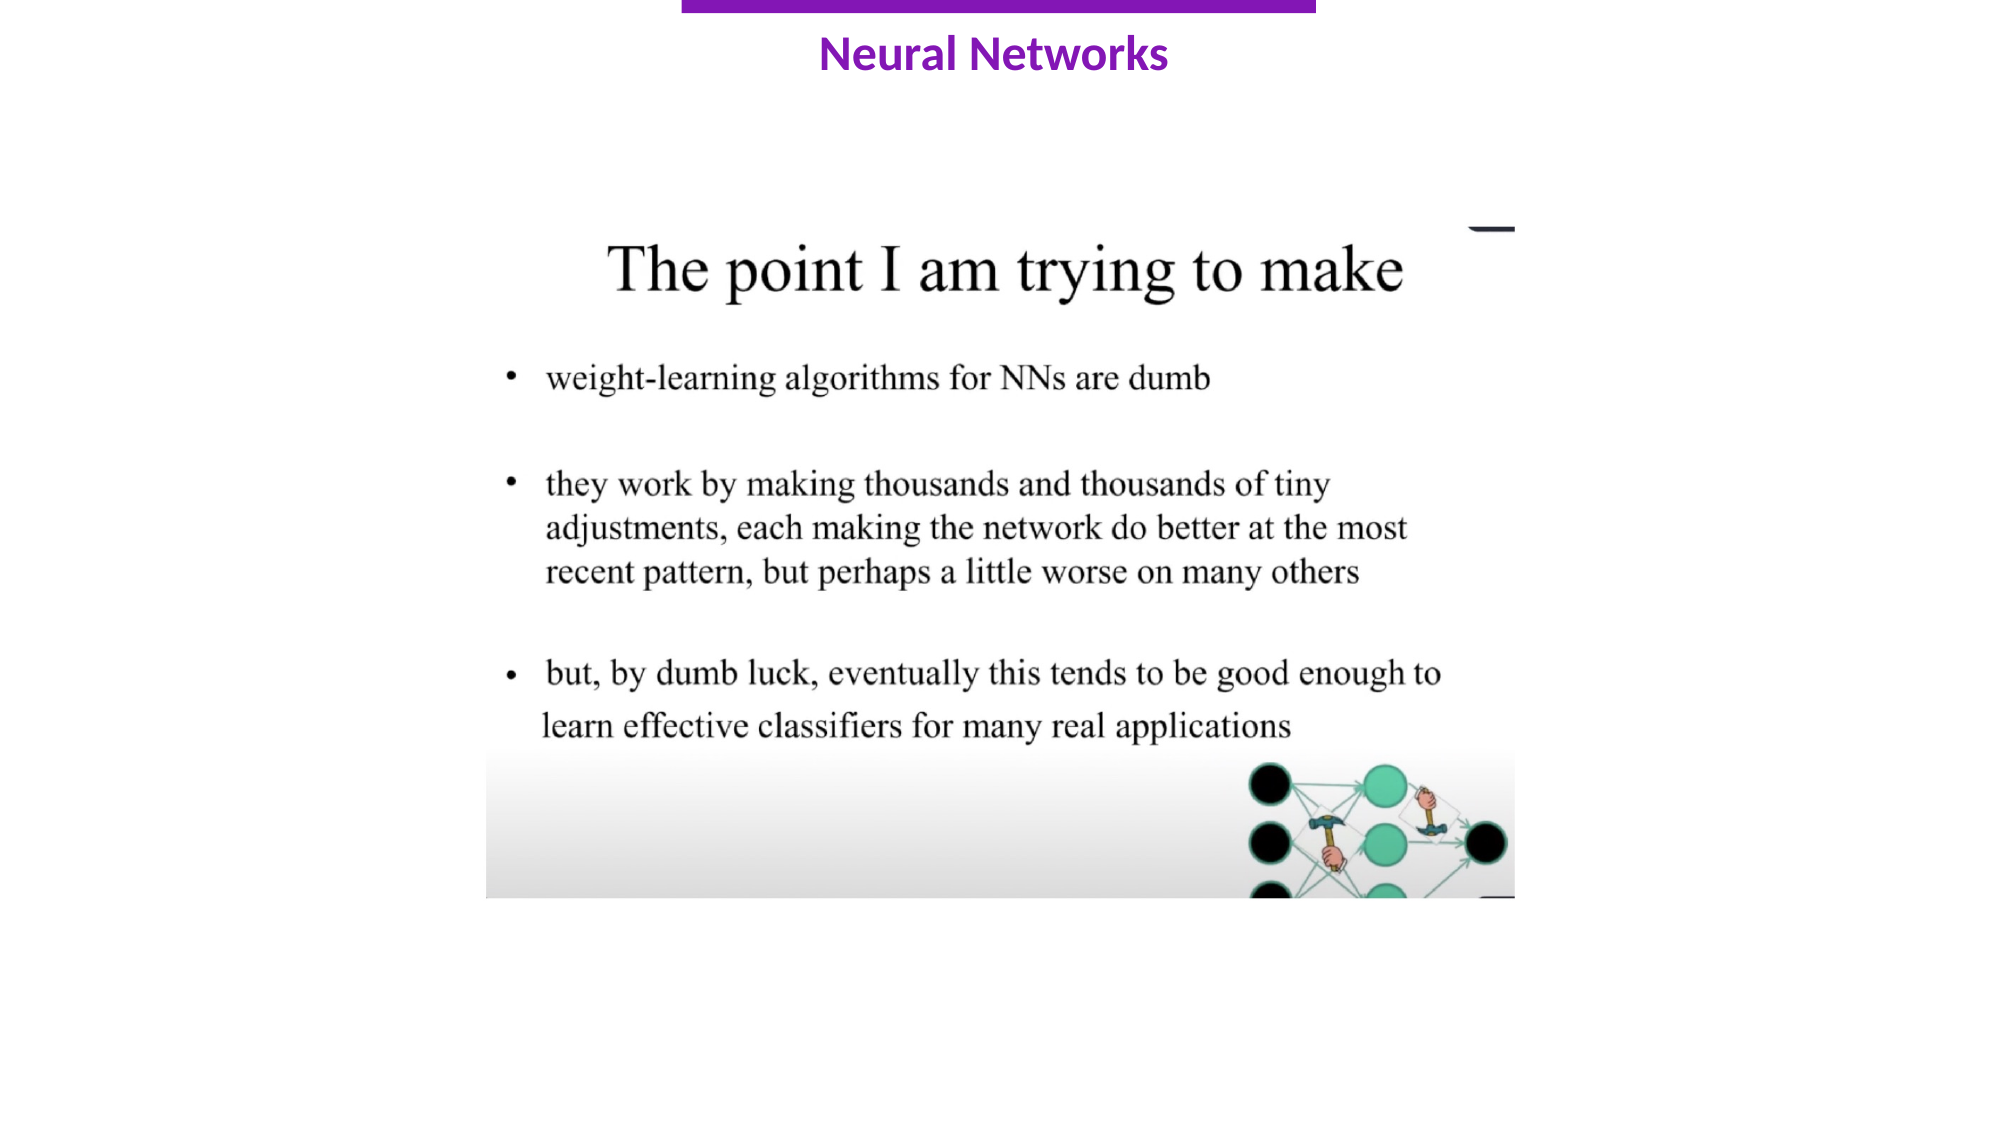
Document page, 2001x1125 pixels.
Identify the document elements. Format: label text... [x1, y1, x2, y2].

text_box [681, 0, 1317, 13]
picture [409, 198, 1591, 927]
text_box Neural Networks [664, 13, 1335, 89]
